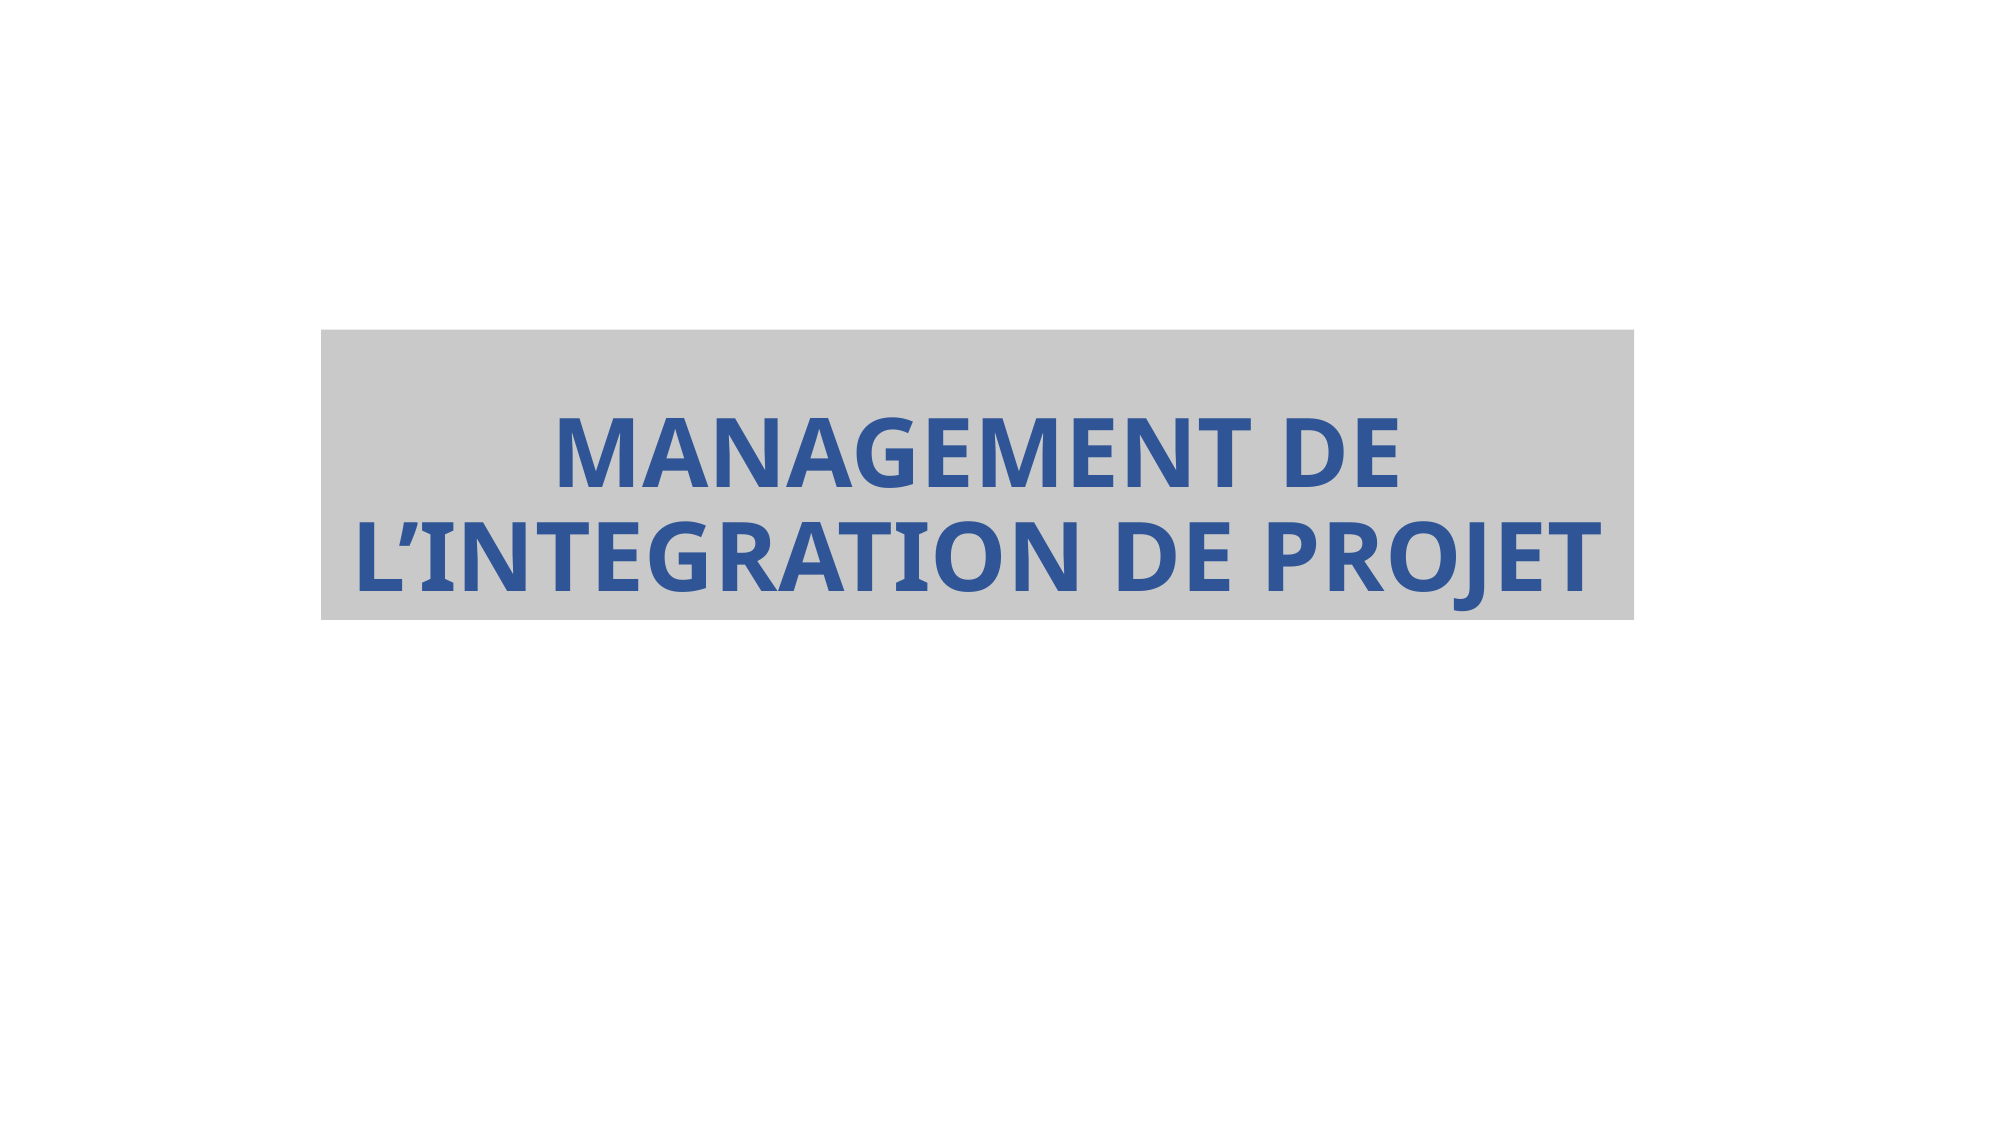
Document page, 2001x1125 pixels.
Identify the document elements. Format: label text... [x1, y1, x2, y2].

title MANAGEMENT DE L’INTEGRATION DE PROJET [321, 329, 1635, 620]
